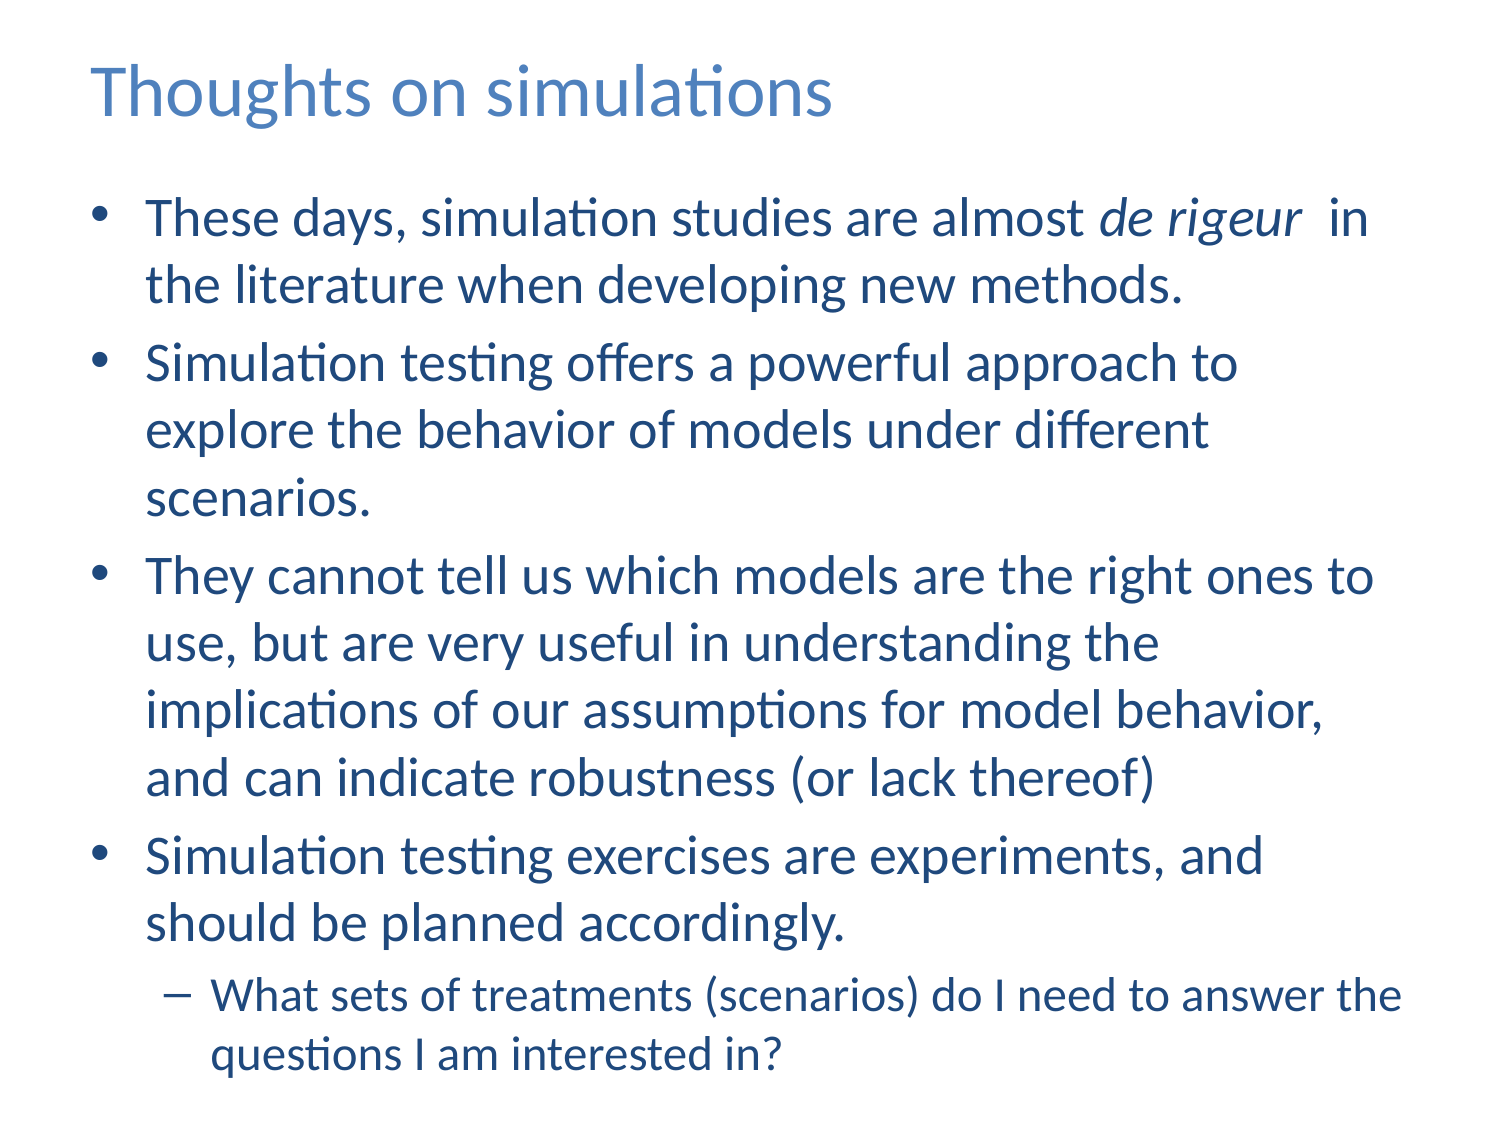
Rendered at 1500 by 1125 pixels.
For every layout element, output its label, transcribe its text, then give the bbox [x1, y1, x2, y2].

list These days, simulation studies are almost de rigeur in the literature when developing new methods. Simulation testing offers a powerful approach to explore the behavior of models under different scenarios. They cannot tell us which models are the right ones to use, but are very useful in understanding the implications of our assumptions for model behavior, and can indicate robustness (or lack thereof) Simulation testing exercises are experiments, and should be planned accordingly. What sets of treatments (scenarios) do I need to answer the questions I am interested in? [75, 172, 1425, 1090]
title Thoughts on simulations [75, 30, 1425, 144]
